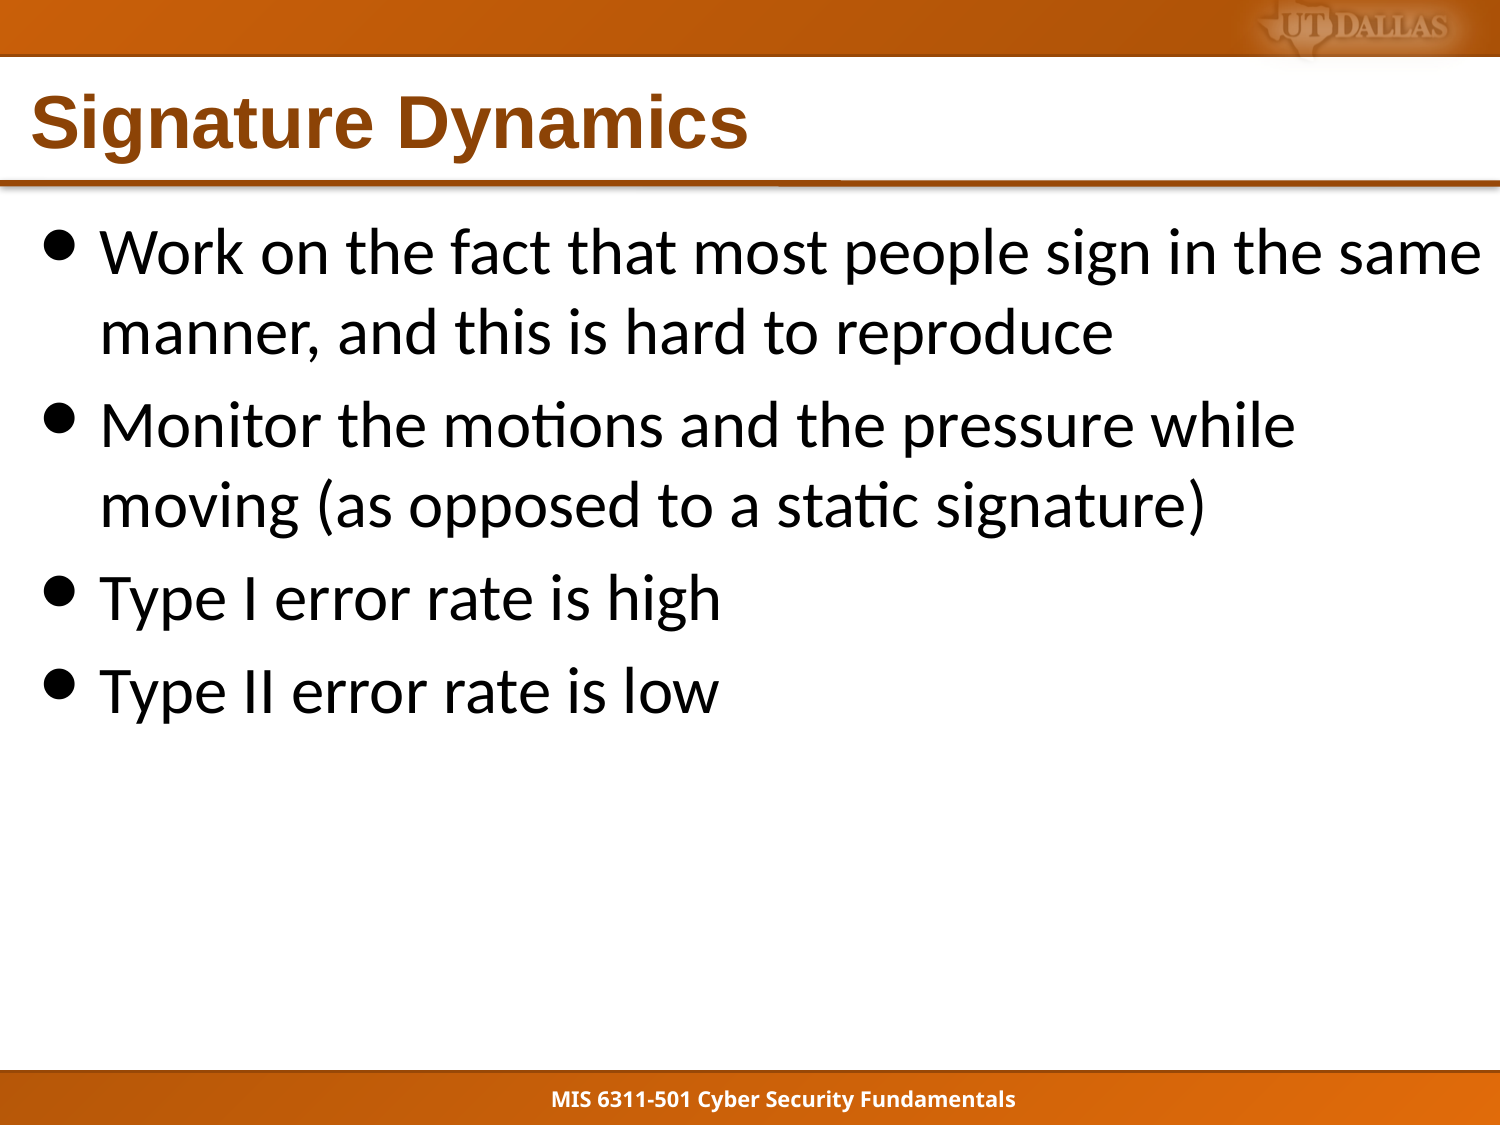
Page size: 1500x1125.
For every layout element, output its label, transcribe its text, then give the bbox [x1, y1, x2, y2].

picture [1218, 0, 1500, 62]
title Signature Dynamics [0, 62, 1500, 176]
list Work on the fact that most people sign in the same manner, and this is hard to reproduce Monitor the motions and the pressure while moving (as opposed to a static signature) Type I error rate is high Type II error rate is low [24, 199, 1500, 1077]
